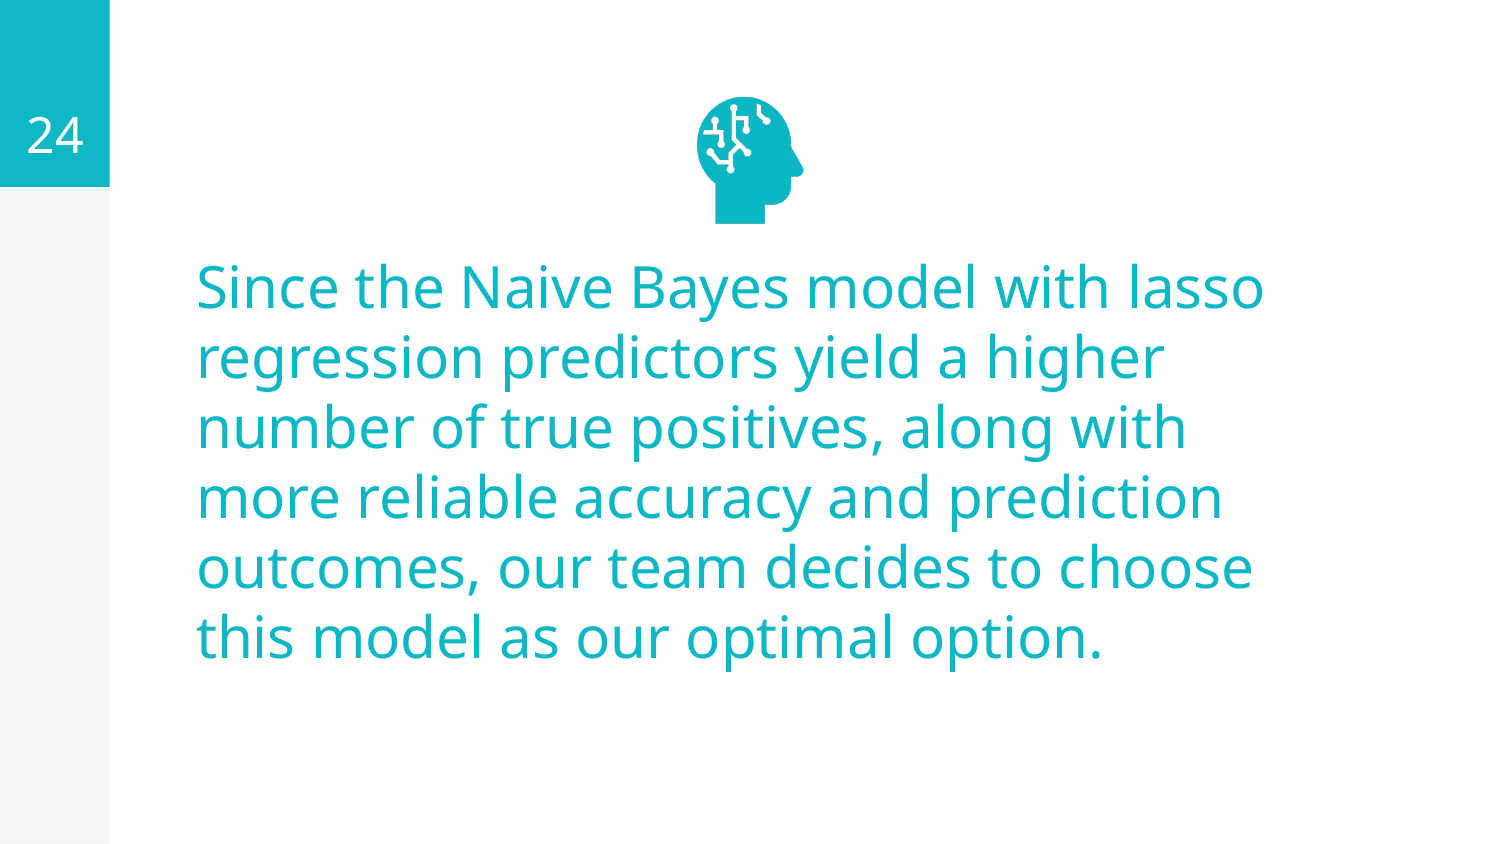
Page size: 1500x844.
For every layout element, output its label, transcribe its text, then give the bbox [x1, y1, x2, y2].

picture [674, 85, 826, 236]
title Since the Naive Bayes model with lasso regression predictors yield a higher number of true positives, along with more reliable accuracy and prediction outcomes, our team decides to choose this model as our optimal option. [181, 234, 1319, 422]
slide_number 24 [0, 0, 110, 187]
